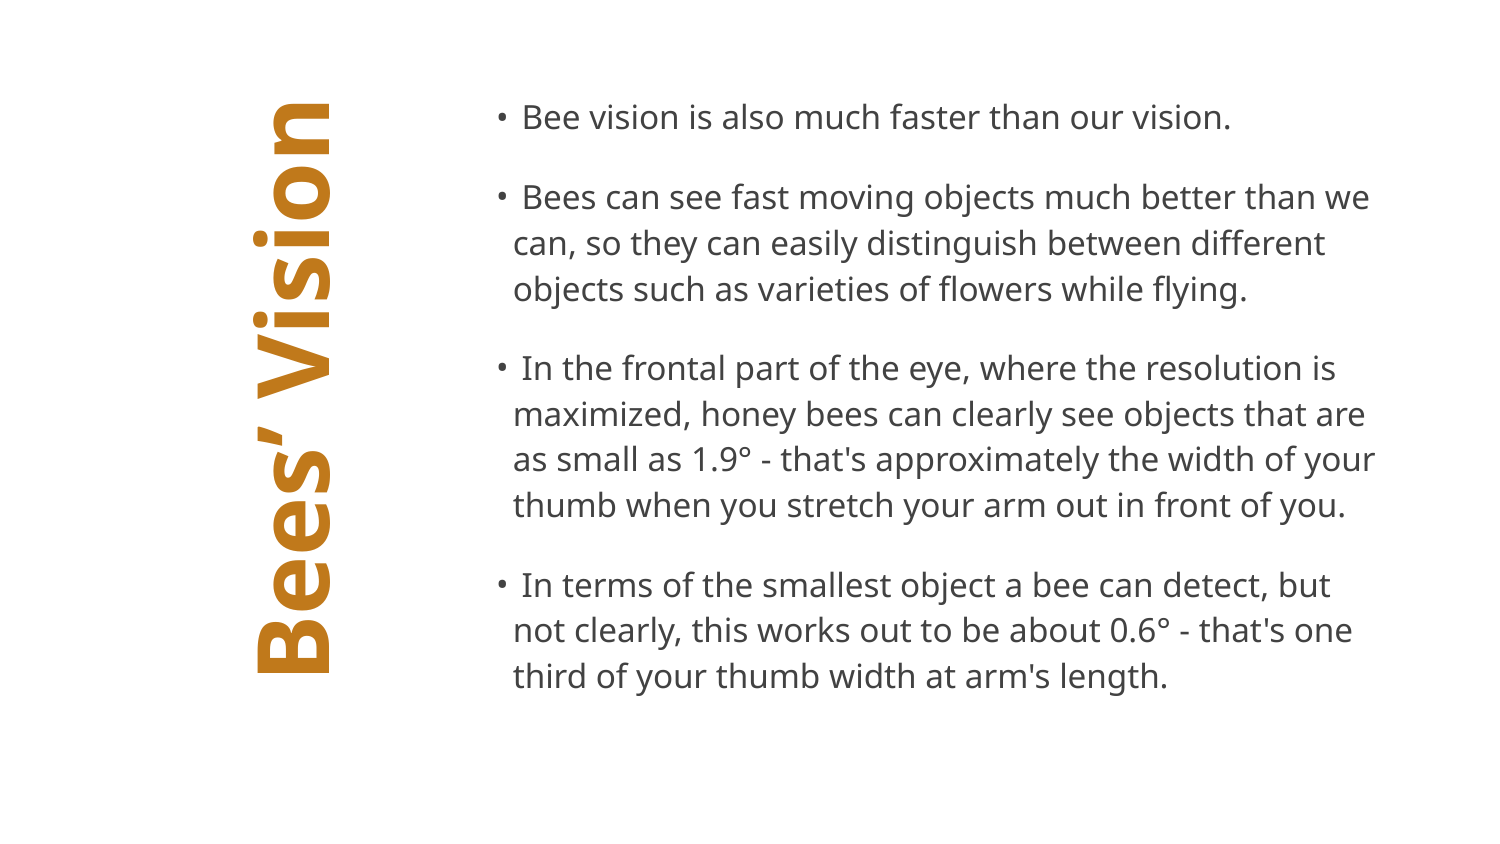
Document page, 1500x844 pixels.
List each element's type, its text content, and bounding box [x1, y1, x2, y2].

title Bees’ Vision [108, 85, 356, 752]
list Bee vision is also much faster than our vision. Bees can see fast moving objects much better than we can, so they can easily distinguish between different objects such as varieties of flowers while flying. In the frontal part of the eye, where the resolution is maximized, honey bees can clearly see objects that are as small as 1.9° - that's approximately the width of your thumb when you stretch your arm out in front of you. In terms of the smallest object a bee can detect, but not clearly, this works out to be about 0.6° - that's one third of your thumb width at arm's length. [426, 85, 1397, 752]
